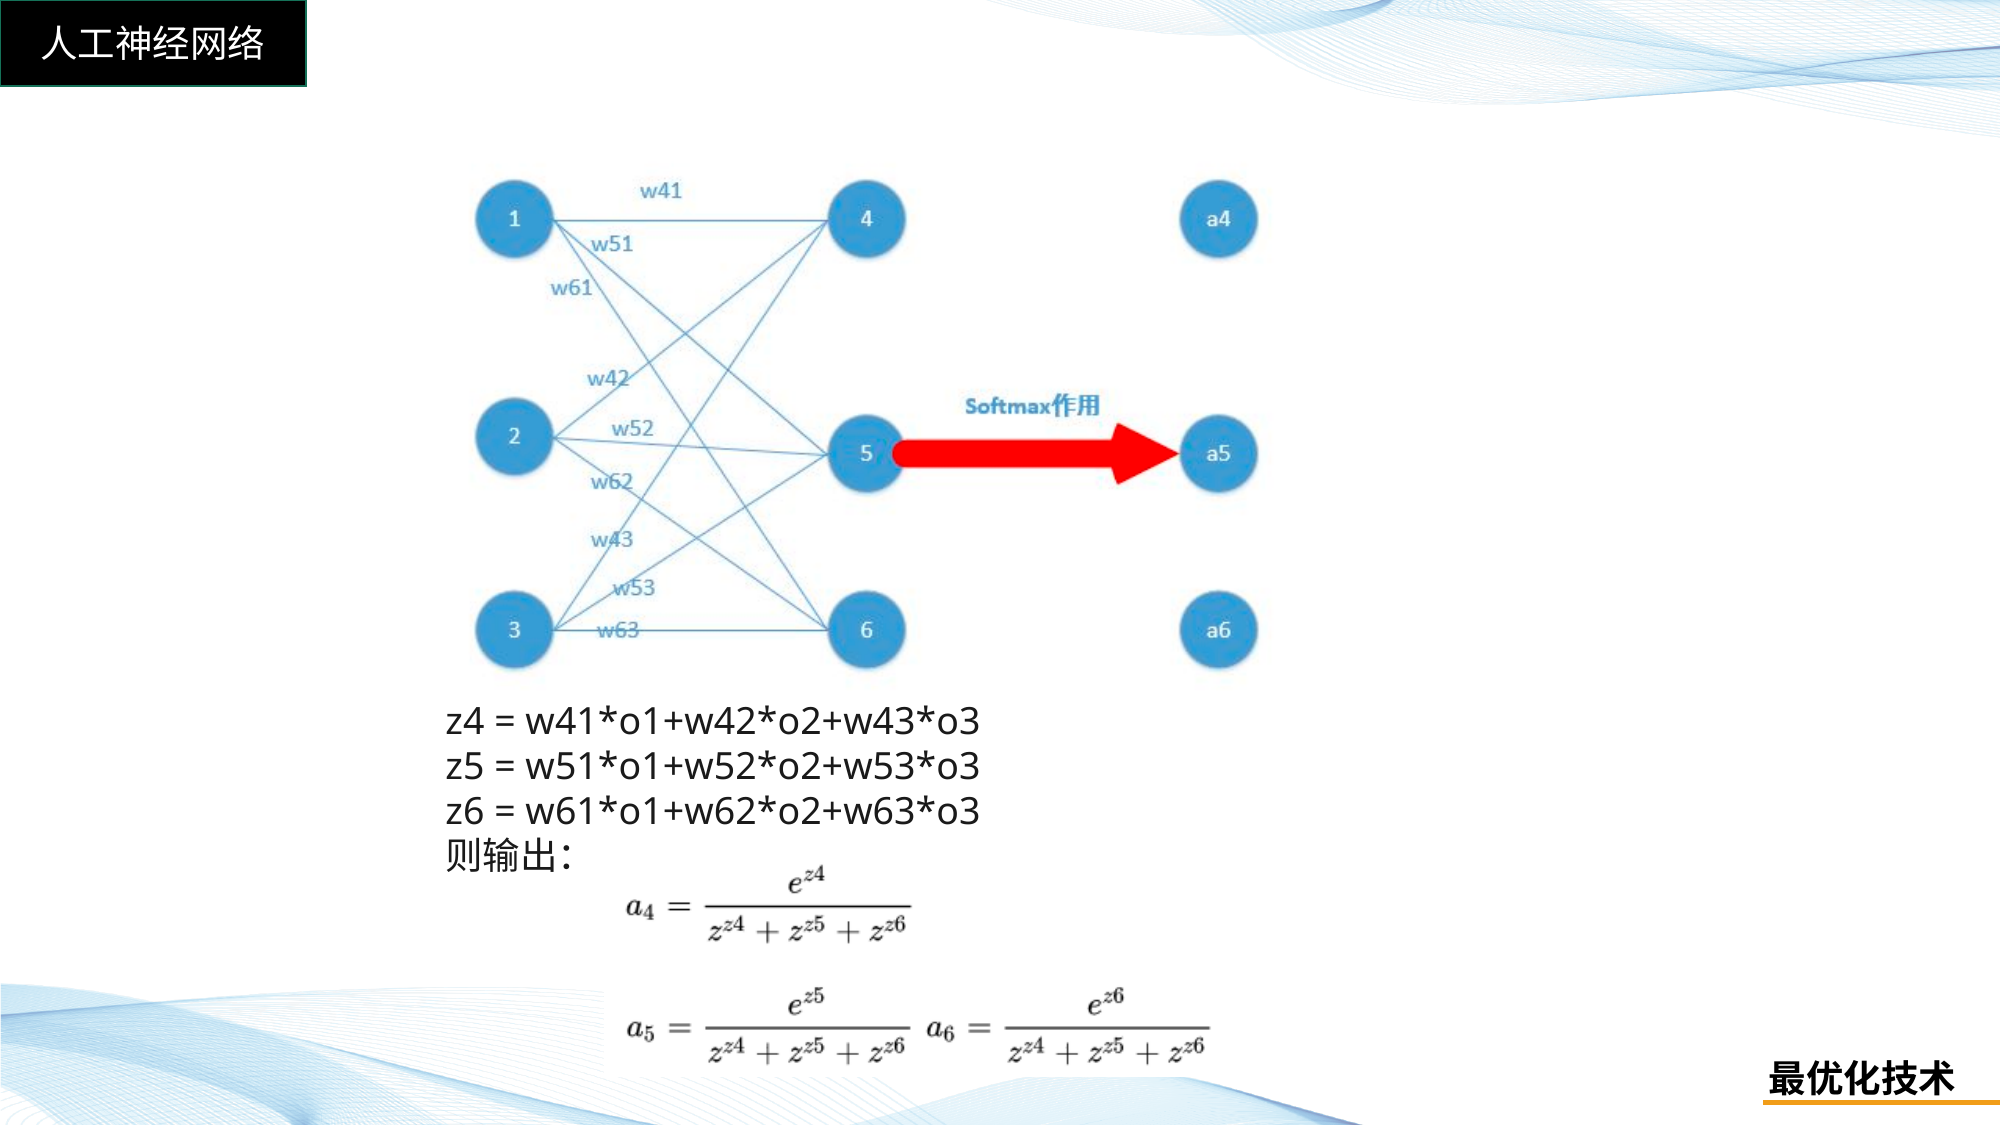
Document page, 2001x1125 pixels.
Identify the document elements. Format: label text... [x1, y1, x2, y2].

text_box z4 = w41*o1+w42*o2+w43*o3 z5 = w51*o1+w52*o2+w53*o3 z6 = w61*o1+w62*o2+w63*o3 则输出： [430, 689, 1431, 885]
picture [2, 851, 1590, 1125]
picture [428, 1, 1999, 716]
